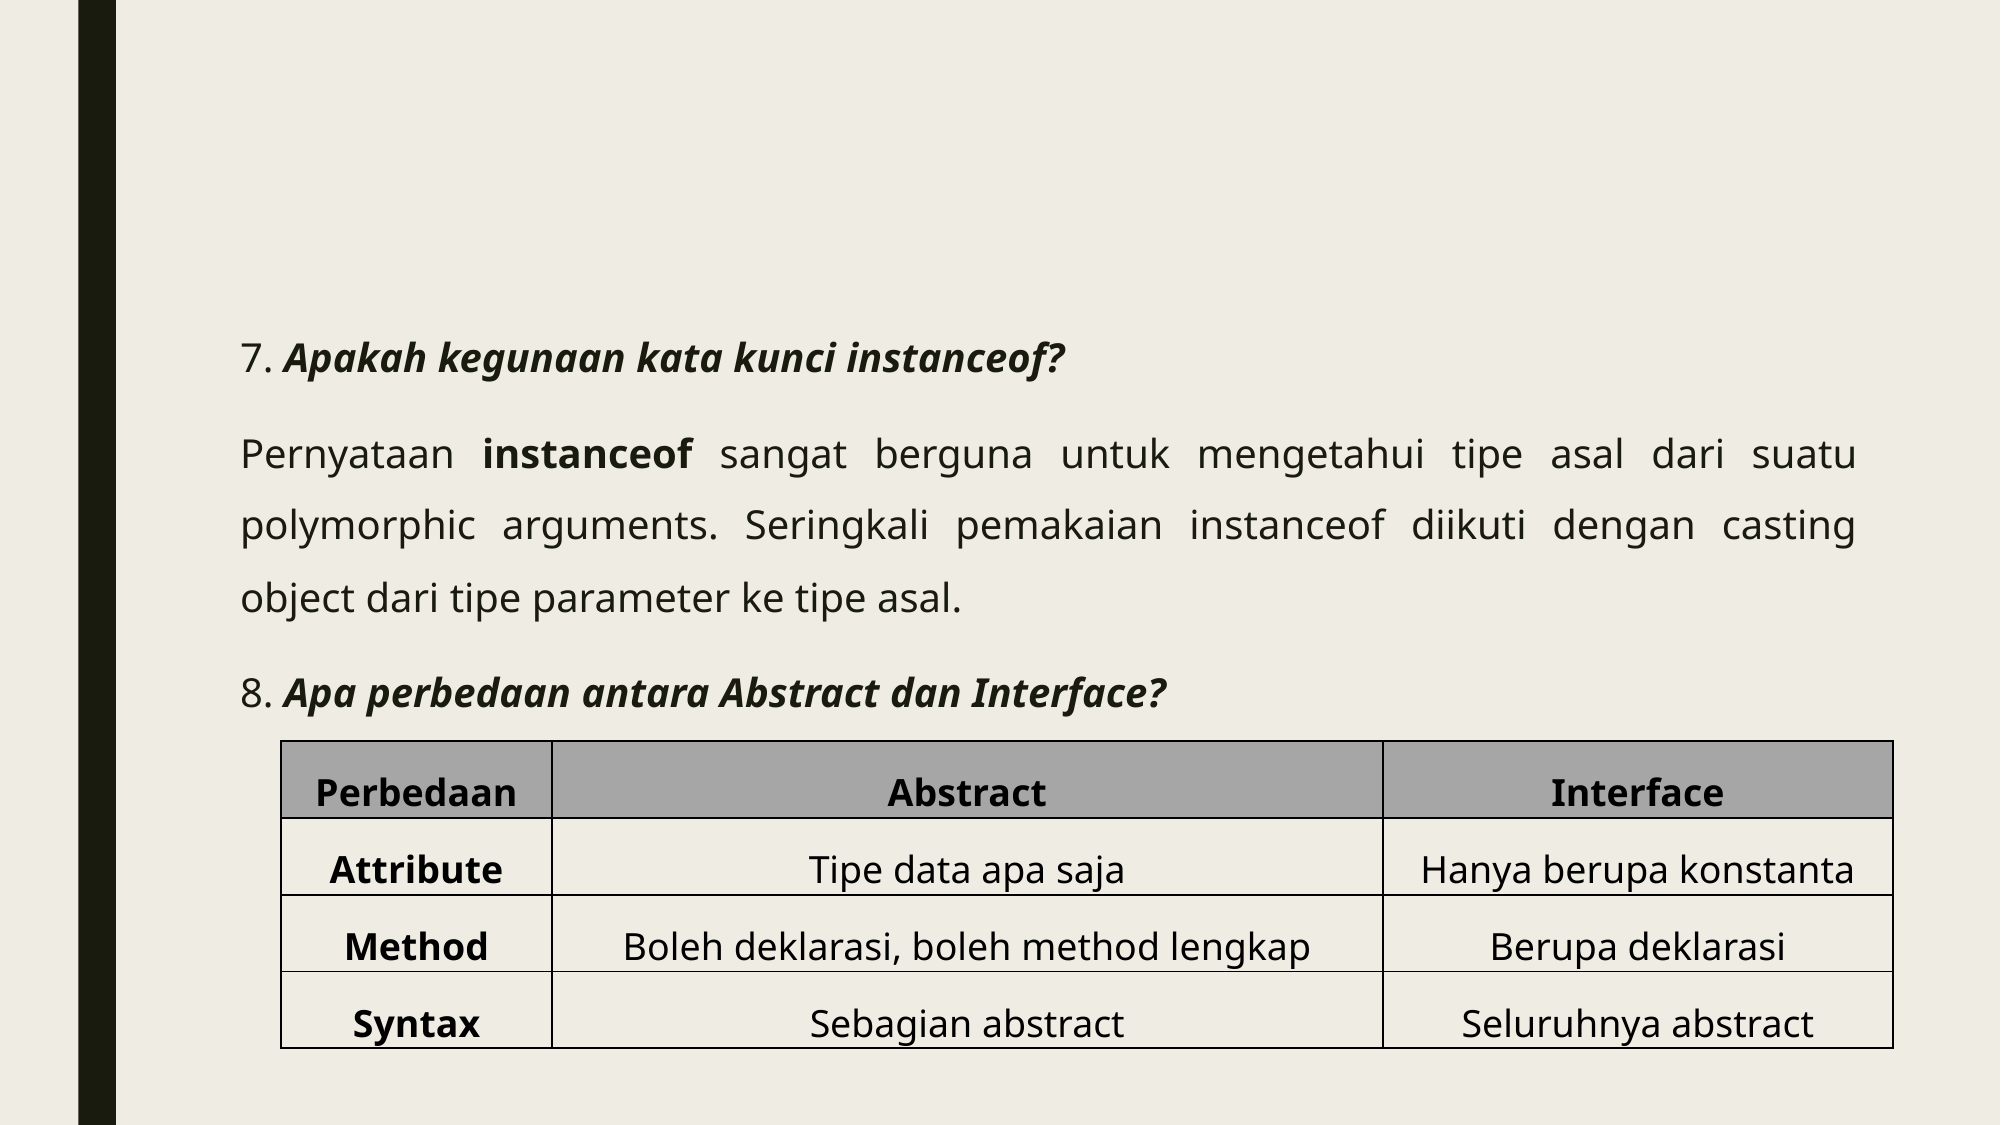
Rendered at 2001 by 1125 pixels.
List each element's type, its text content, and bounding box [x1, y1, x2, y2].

table_cell Attribute [282, 819, 551, 894]
table_header Perbedaan [282, 742, 551, 817]
table_cell Seluruhnya abstract [1384, 972, 1892, 1047]
table_header Abstract [553, 742, 1382, 817]
list 7. Apakah kegunaan kata kunci instanceof? Pernyataan instanceof sangat berguna untuk mengetahui tipe asal dari suatu polymorphic arguments. Seringkali pemakaian instanceof diikuti dengan casting object dari tipe parameter ke tipe asal. 8. Apa perbedaan antara Abstract dan Interface? [225, 299, 1874, 725]
table_cell Sebagian abstract [553, 972, 1382, 1047]
table_cell Method [282, 896, 551, 971]
table_cell Boleh deklarasi, boleh method lengkap [553, 896, 1382, 971]
table_cell Tipe data apa saja [553, 819, 1382, 894]
table_cell Berupa deklarasi [1384, 896, 1892, 971]
table_cell Syntax [282, 972, 551, 1047]
table_header Interface [1384, 742, 1892, 817]
table_cell Hanya berupa konstanta [1384, 819, 1892, 894]
